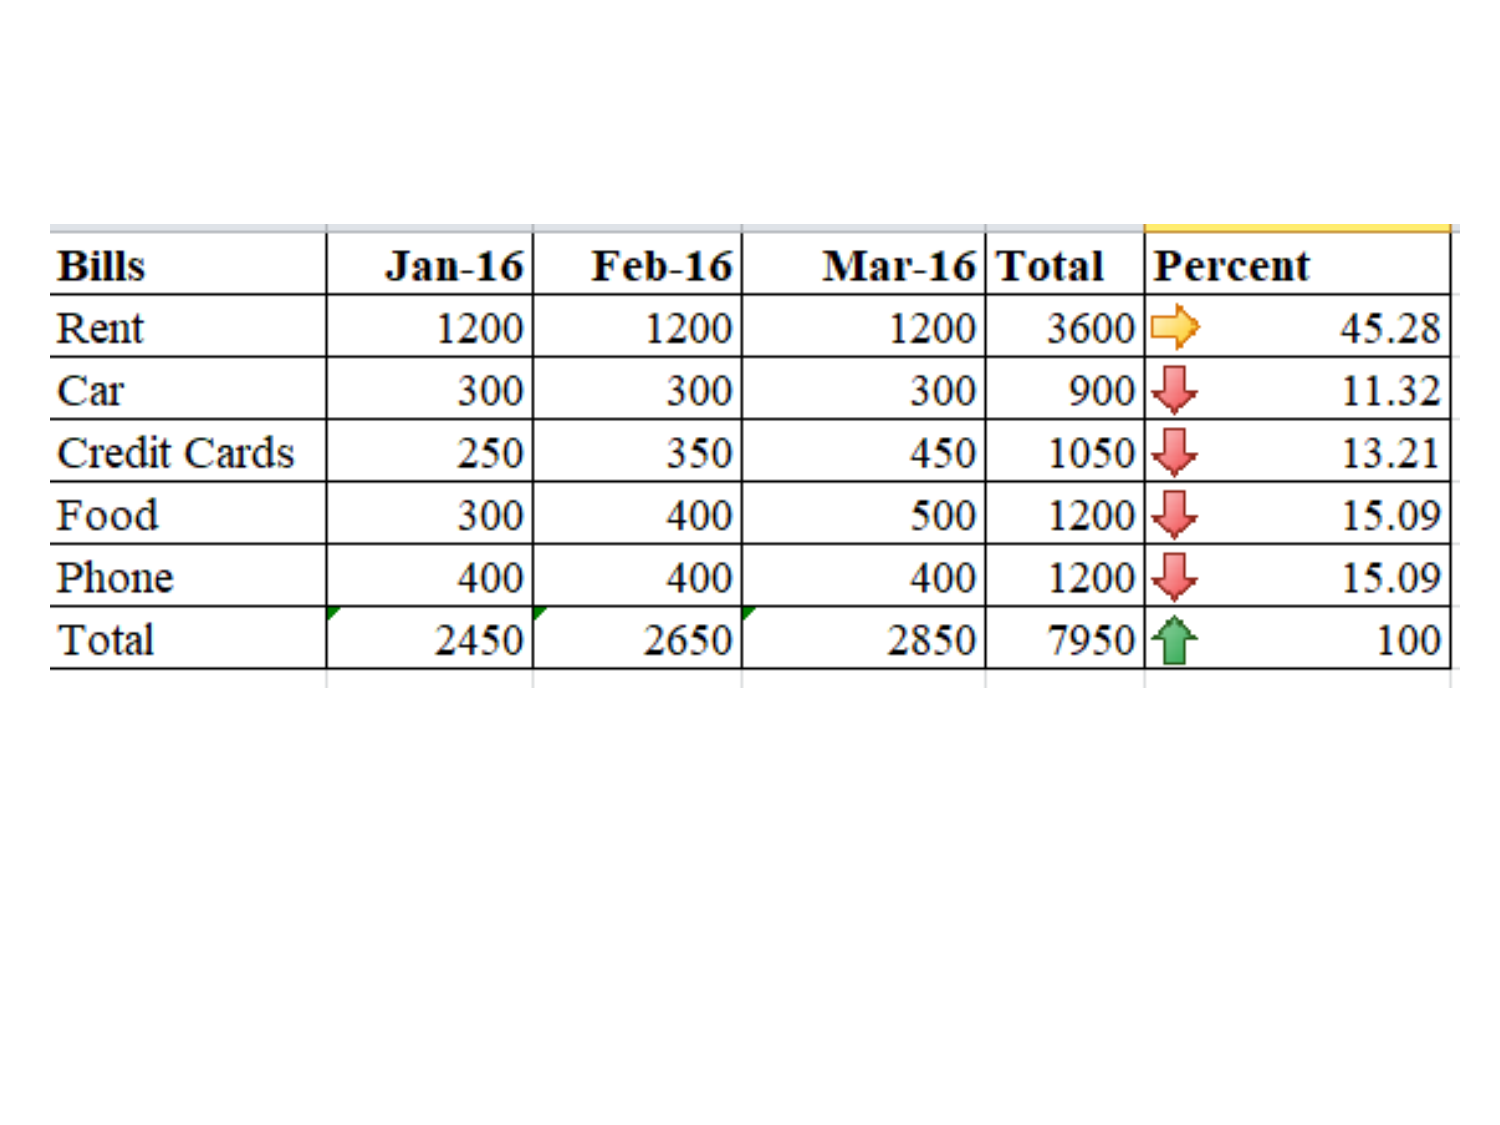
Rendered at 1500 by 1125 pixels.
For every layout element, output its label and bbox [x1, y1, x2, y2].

picture [49, 224, 1461, 688]
